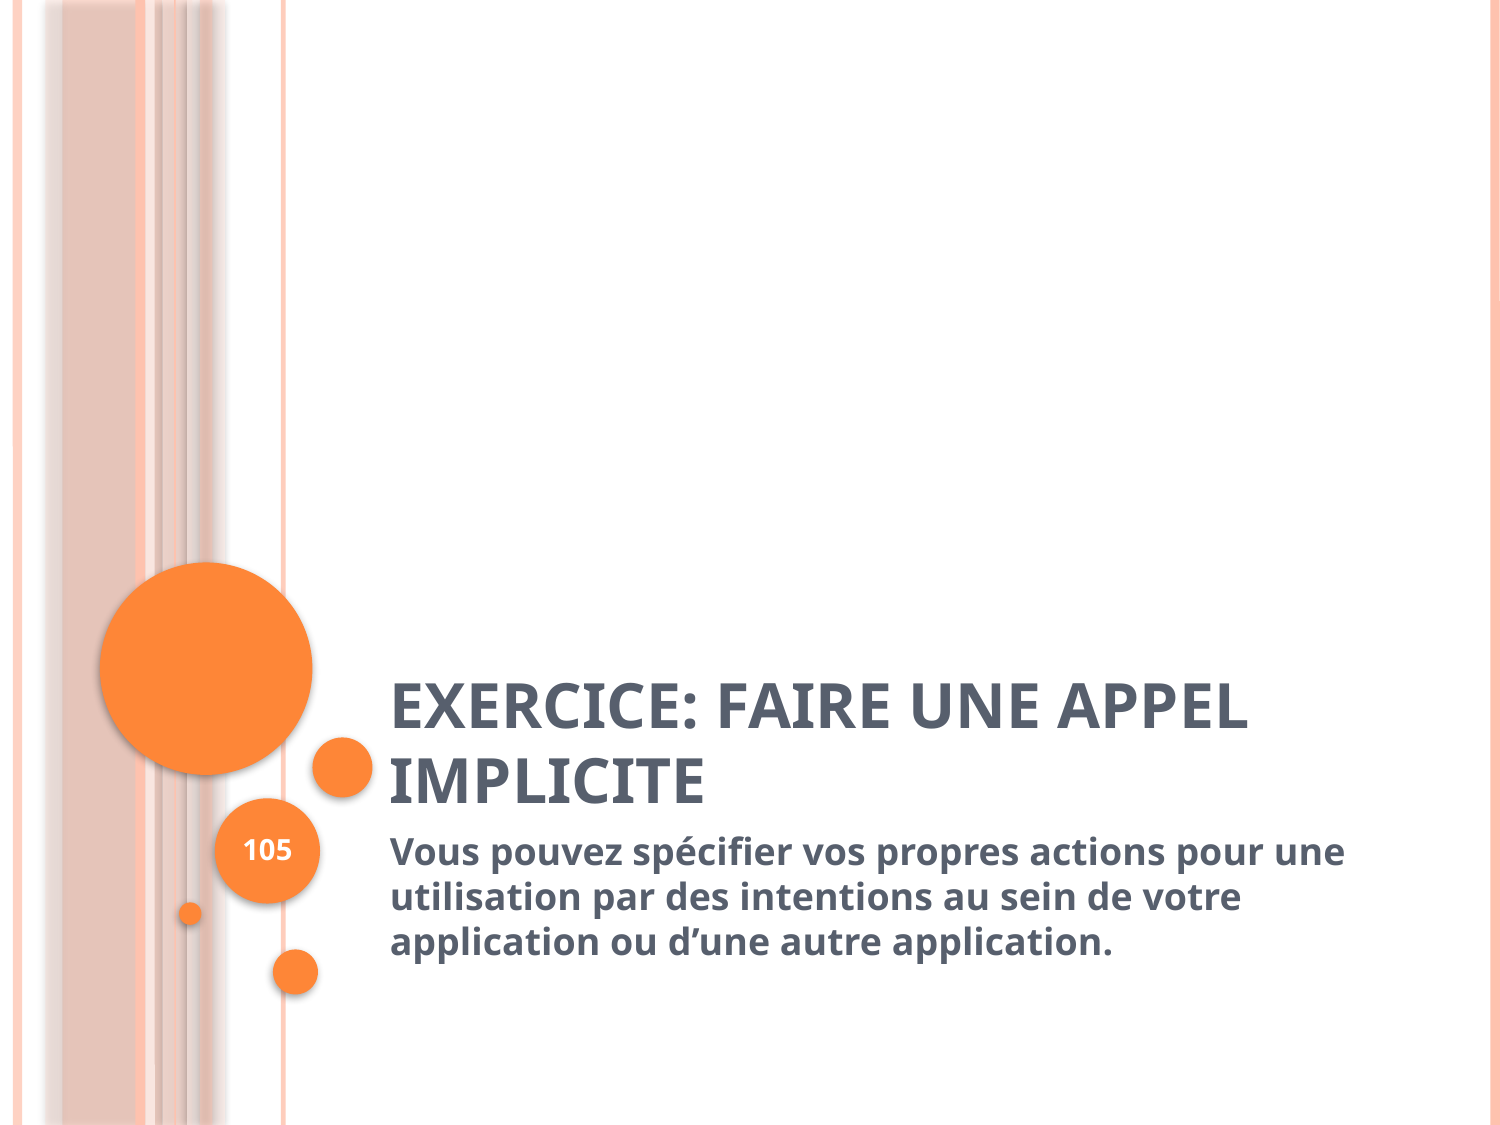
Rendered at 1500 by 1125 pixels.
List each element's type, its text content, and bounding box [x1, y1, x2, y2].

slide_number 105 [217, 808, 318, 894]
subtitle Vous pouvez spécifier vos propres actions pour une utilisation par des intentions au sein de votre application ou d’une autre application. [375, 820, 1388, 1046]
title Exercice: faire une appel implicite [375, 512, 1388, 820]
